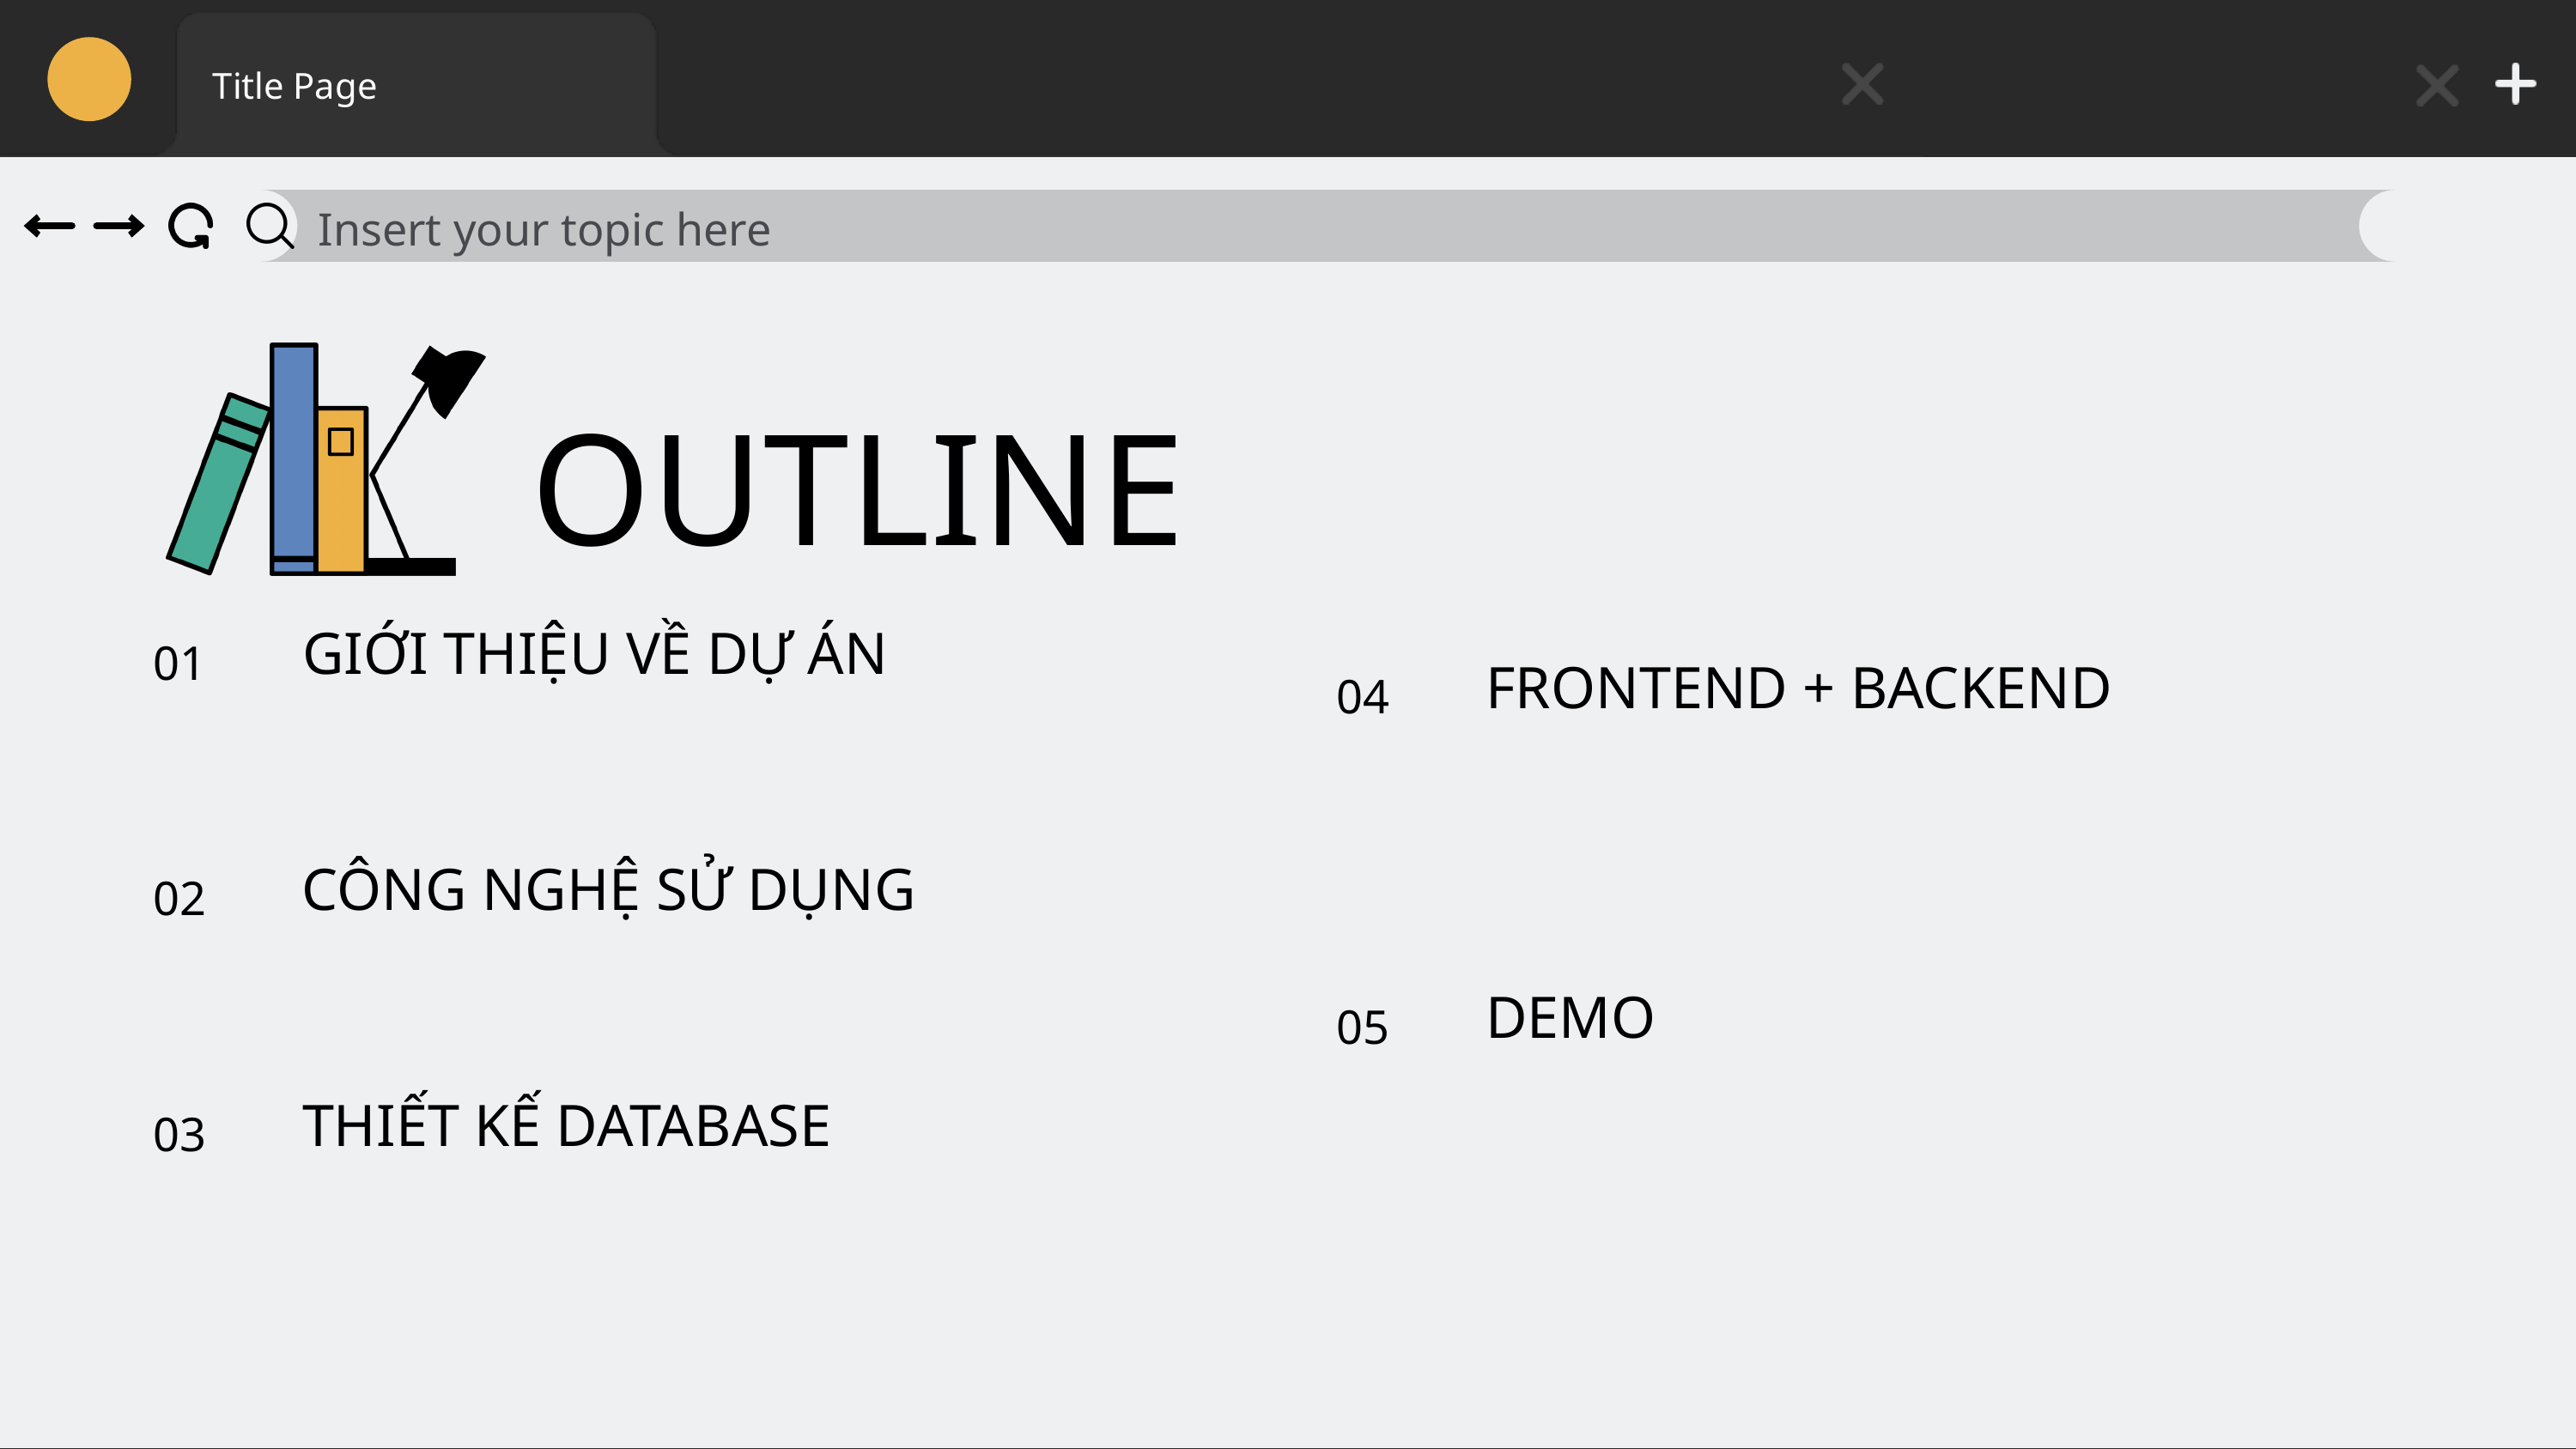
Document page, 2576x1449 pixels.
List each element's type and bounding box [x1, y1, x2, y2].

picture [166, 342, 486, 576]
text_box [144, 614, 1026, 686]
text_box [0, 156, 2576, 1449]
text_box [46, 36, 132, 122]
picture [2494, 63, 2537, 105]
text_box [1327, 978, 2209, 1050]
picture [246, 203, 295, 249]
text_box [144, 1085, 1026, 1158]
text_box [144, 850, 1026, 922]
picture [2416, 64, 2460, 106]
picture [168, 203, 213, 249]
text_box [225, 189, 2432, 263]
text_box [1327, 648, 2209, 720]
picture [0, 13, 1923, 156]
